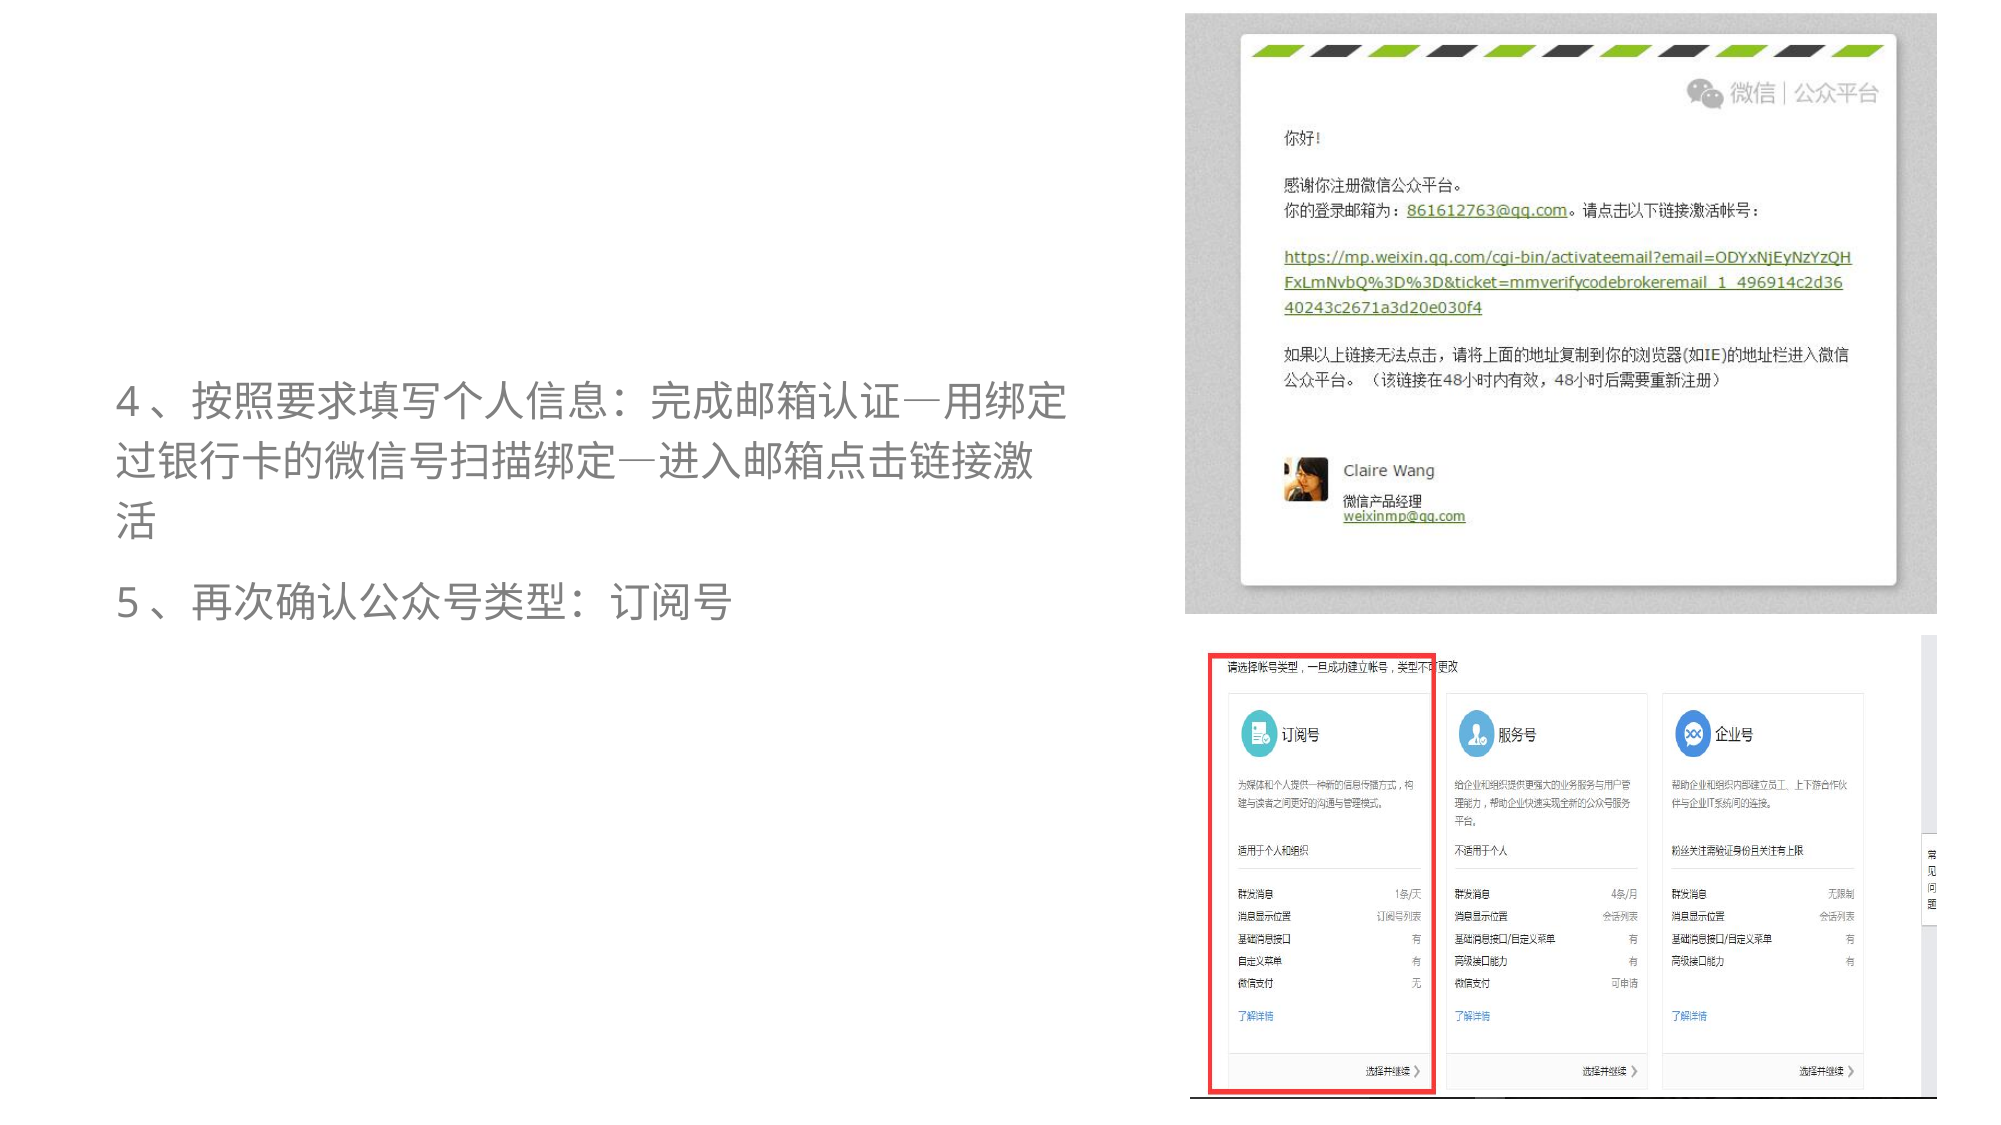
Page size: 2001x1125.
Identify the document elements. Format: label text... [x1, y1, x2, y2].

list 4、按照要求填写个人信息：完成邮箱认证—用绑定过银行卡的微信号扫描绑定—进入邮箱点击链接激活 5、再次确认公众号类型：订阅号 [100, 226, 1090, 845]
picture [1190, 635, 1937, 1099]
picture [1185, 10, 1937, 614]
